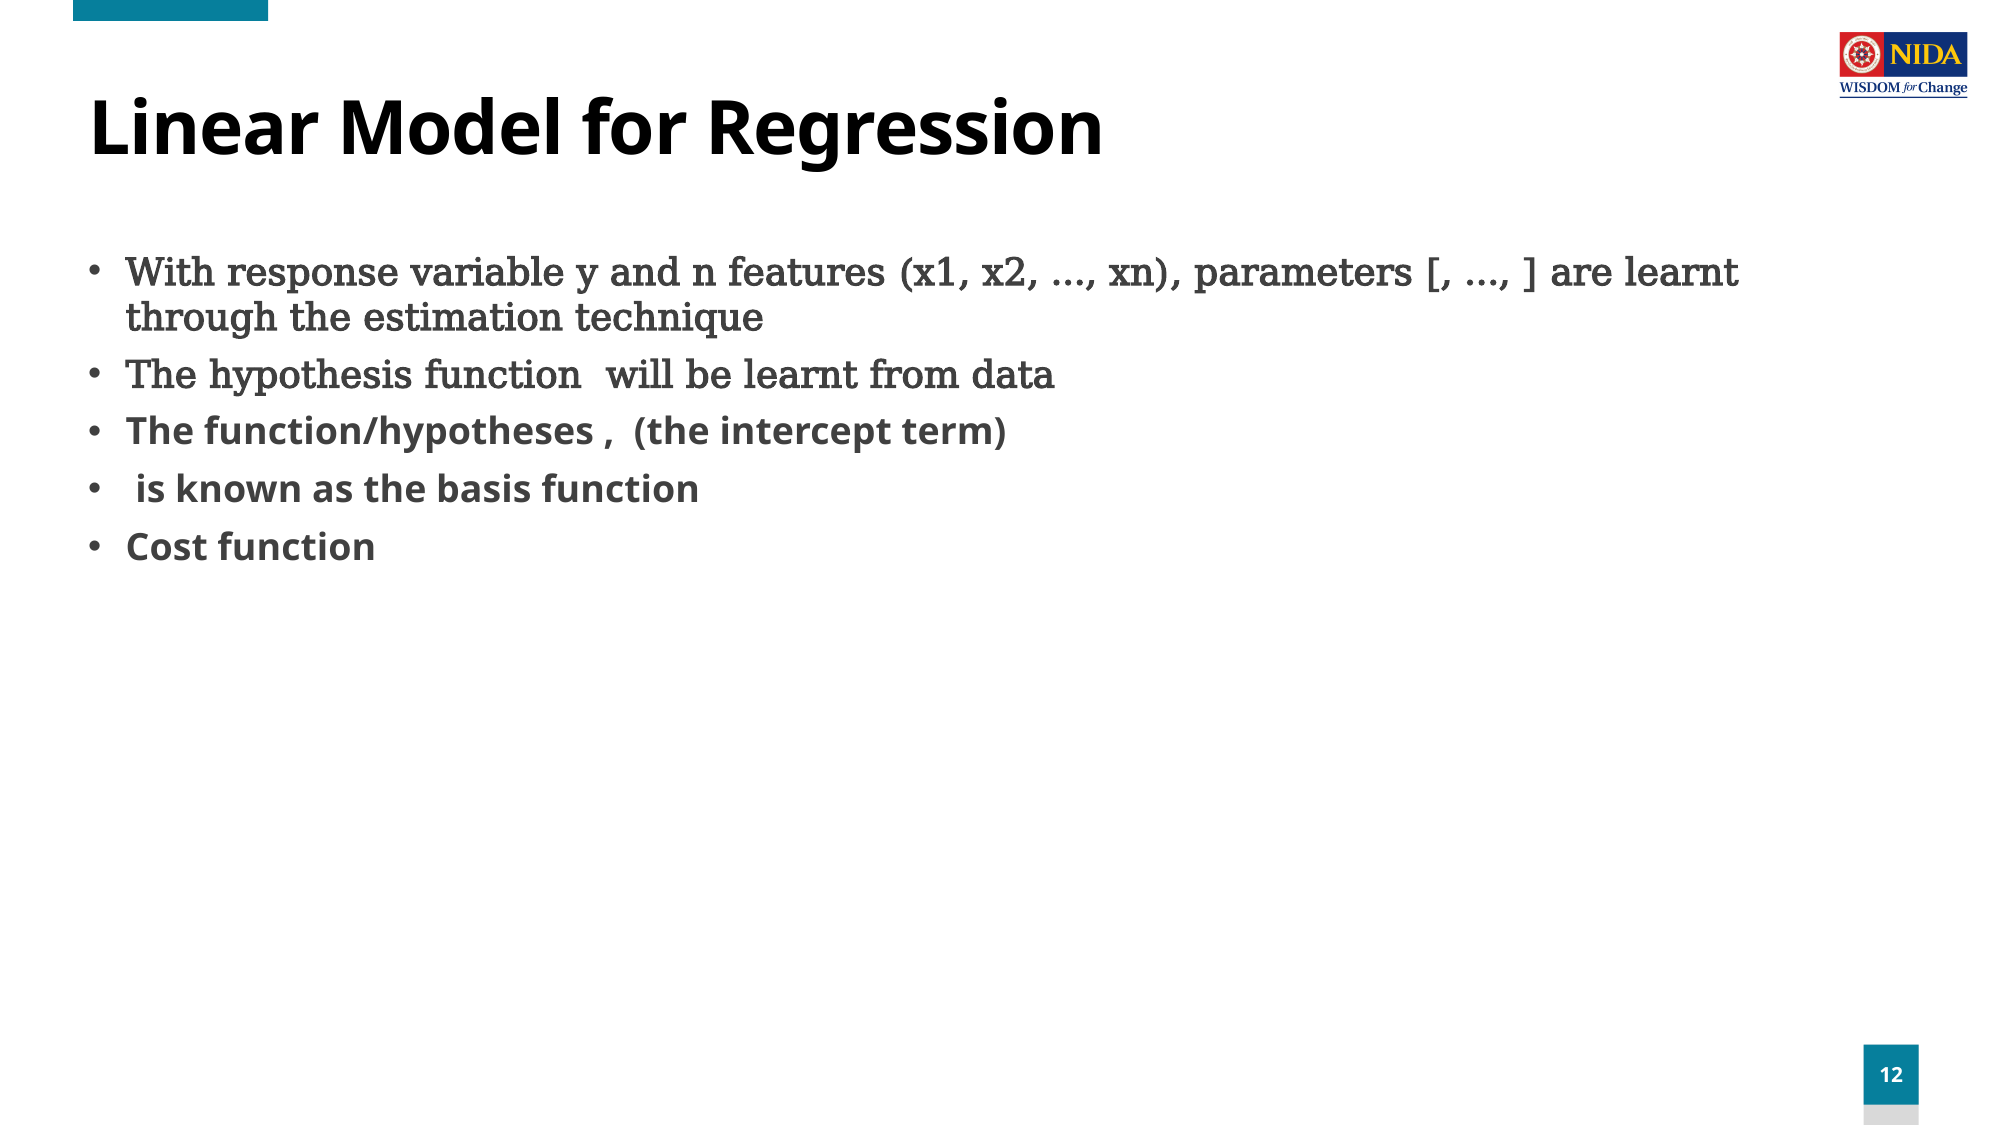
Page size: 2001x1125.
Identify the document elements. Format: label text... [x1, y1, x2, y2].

picture [1838, 30, 1969, 100]
title Linear Model for Regression [73, 82, 1907, 179]
